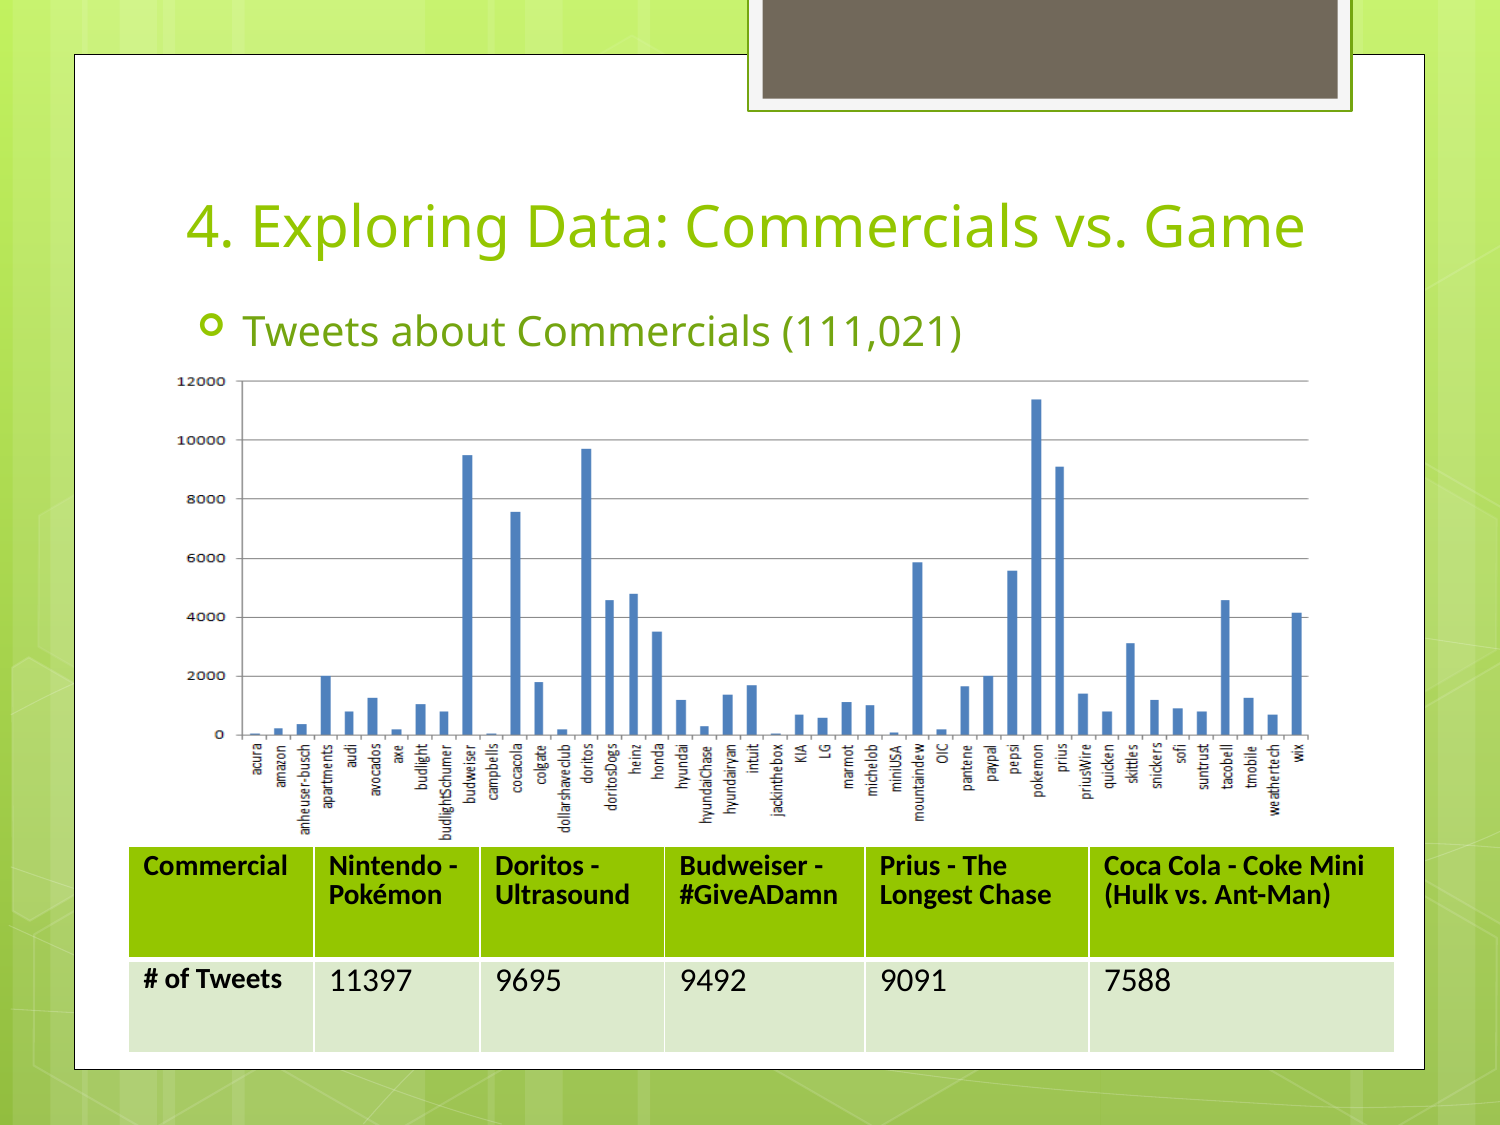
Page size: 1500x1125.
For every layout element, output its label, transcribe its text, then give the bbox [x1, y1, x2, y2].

table_cell # of Tweets [129, 962, 313, 1052]
picture [170, 369, 1331, 847]
list Tweets about Commercials (111,021) [171, 296, 1283, 369]
table_header Commercial [129, 847, 313, 957]
table_cell 9695 [481, 962, 664, 1052]
table_header Doritos - Ultrasound [481, 855, 664, 957]
table_cell 7588 [1090, 962, 1394, 1052]
table_header Nintendo - Pokémon [315, 855, 479, 957]
title 4. Exploring Data: Commercials vs. Game [171, 78, 1372, 267]
table_cell 9492 [665, 962, 864, 1052]
table_header Prius - The Longest Chase [866, 855, 1088, 957]
table_cell 9091 [866, 962, 1088, 1052]
table_header Coca Cola - Coke Mini (Hulk vs. Ant-Man) [1090, 847, 1394, 957]
table_cell 11397 [315, 962, 479, 1052]
table_header Budweiser - #GiveADamn [665, 855, 864, 957]
